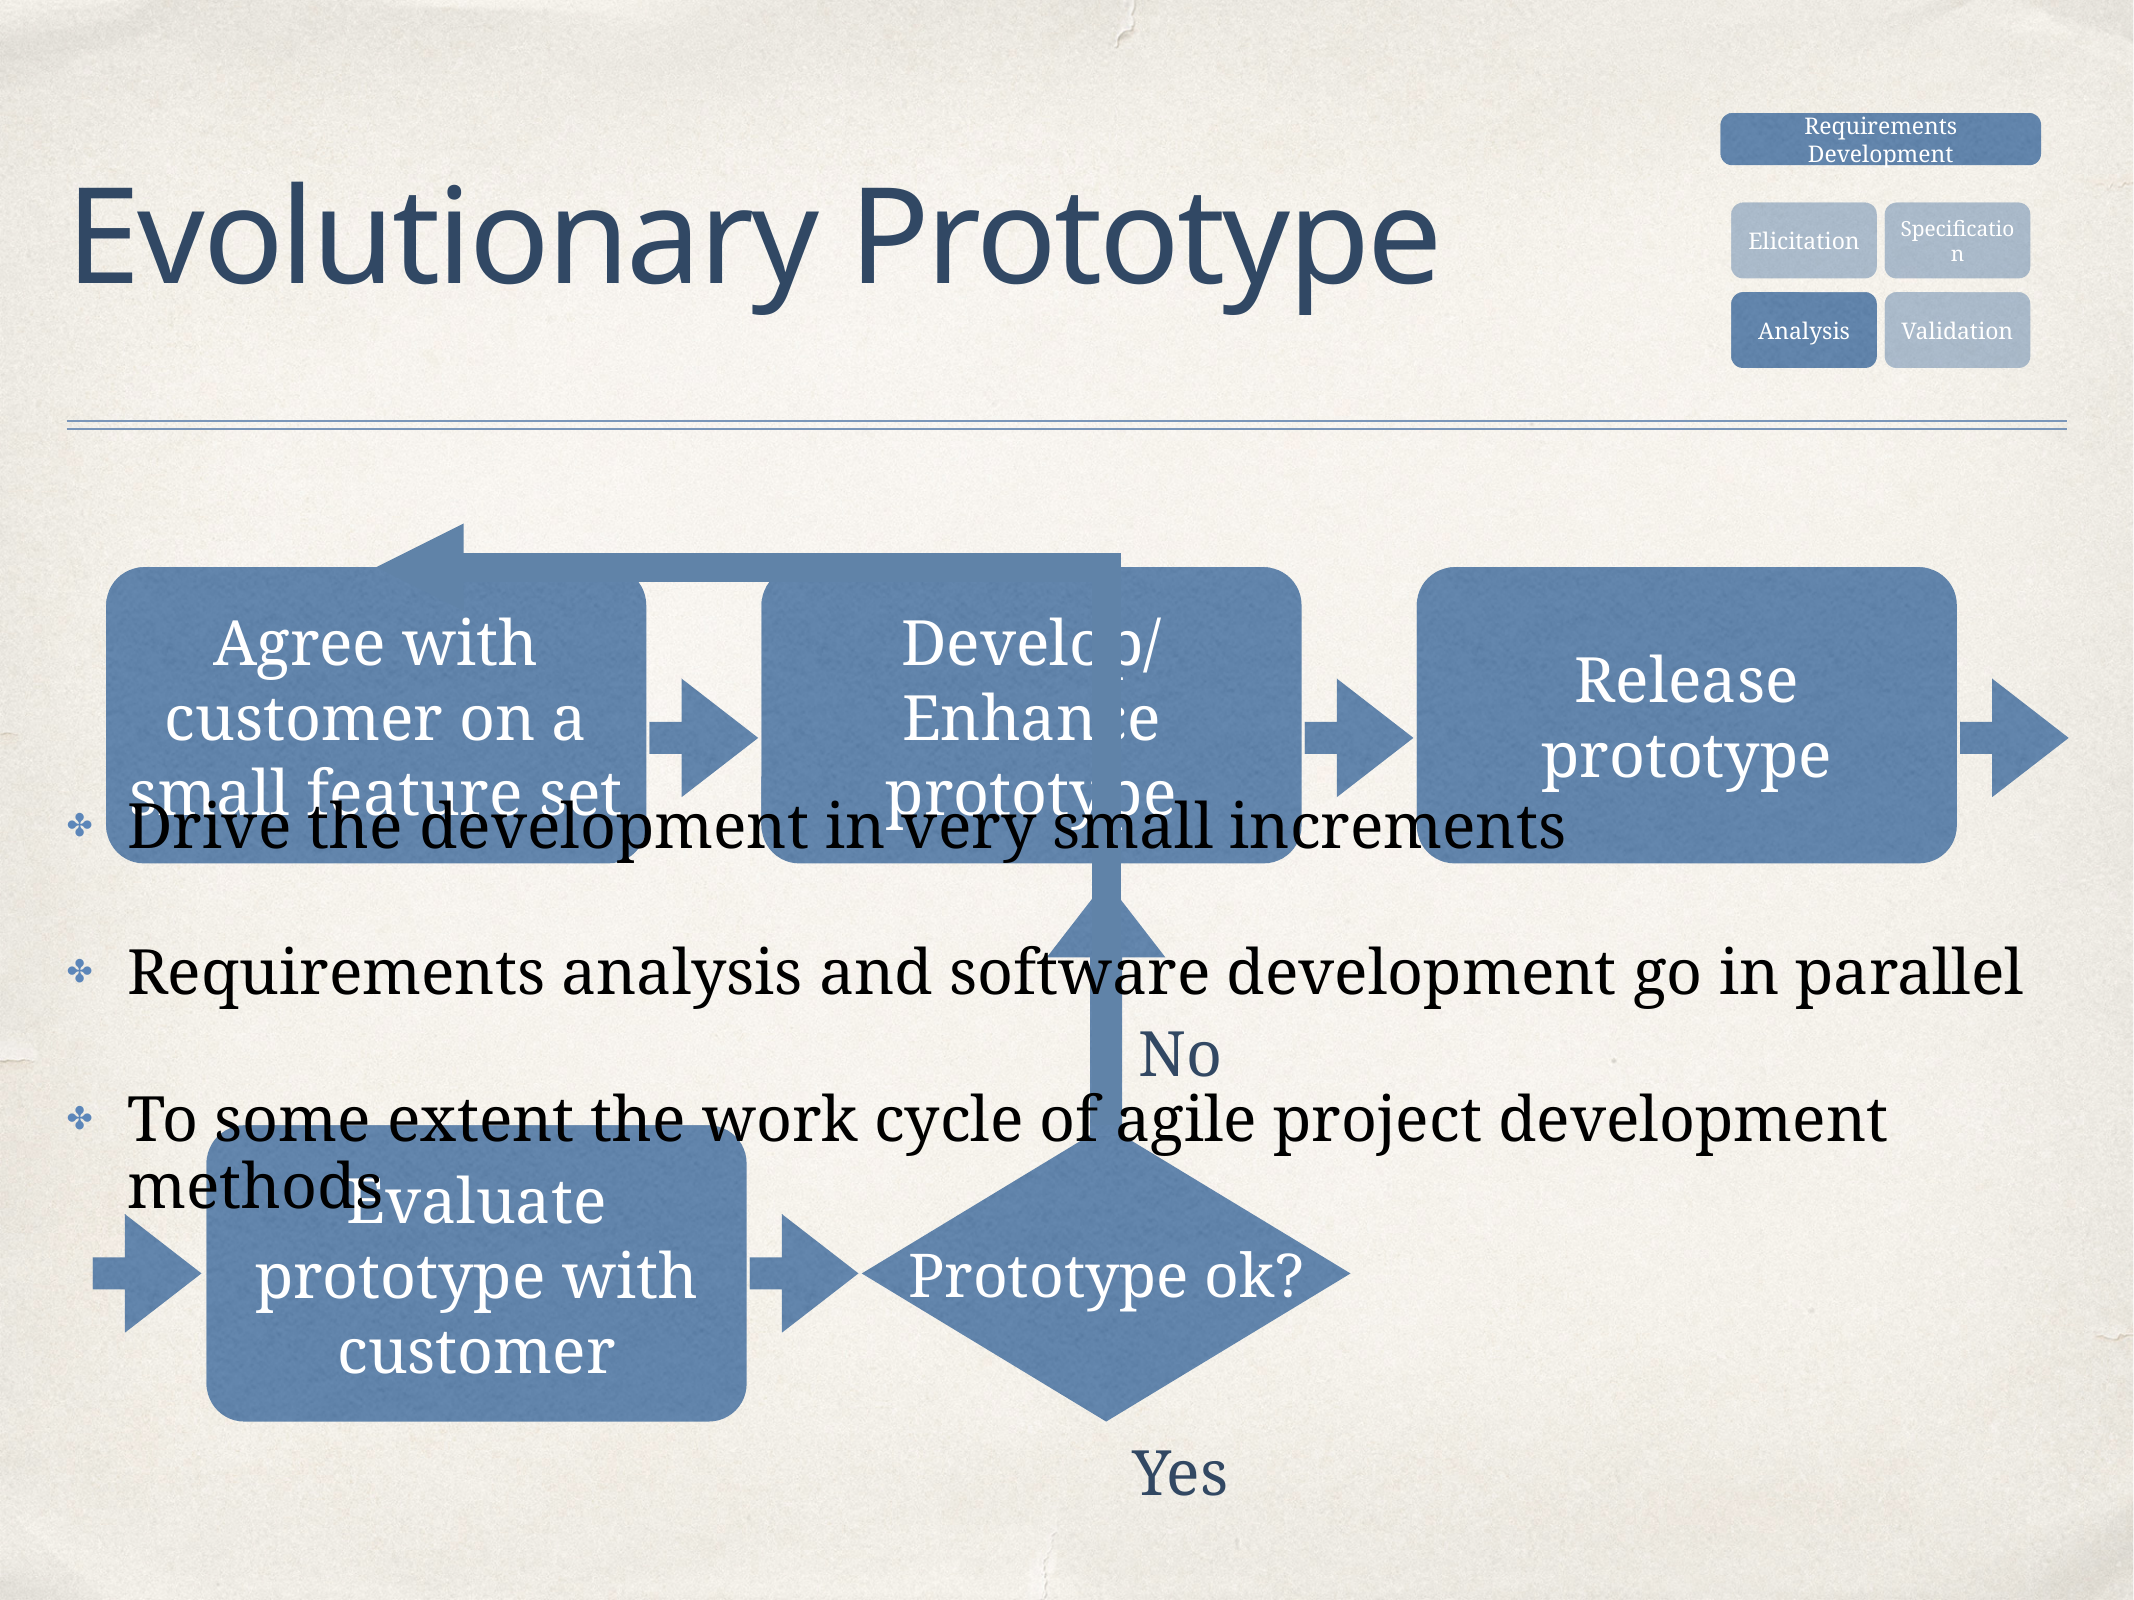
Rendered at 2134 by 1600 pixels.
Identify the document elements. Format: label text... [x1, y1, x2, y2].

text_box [462, 628, 1021, 1359]
list Drive the development in very small increments Requirements analysis and software development go in parallel To some extent the work cycle of agile project development methods [57, 489, 2076, 1528]
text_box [1720, 112, 2042, 369]
picture [0, 0, 2134, 1600]
title Evolutionary Prototype [57, 72, 2076, 409]
